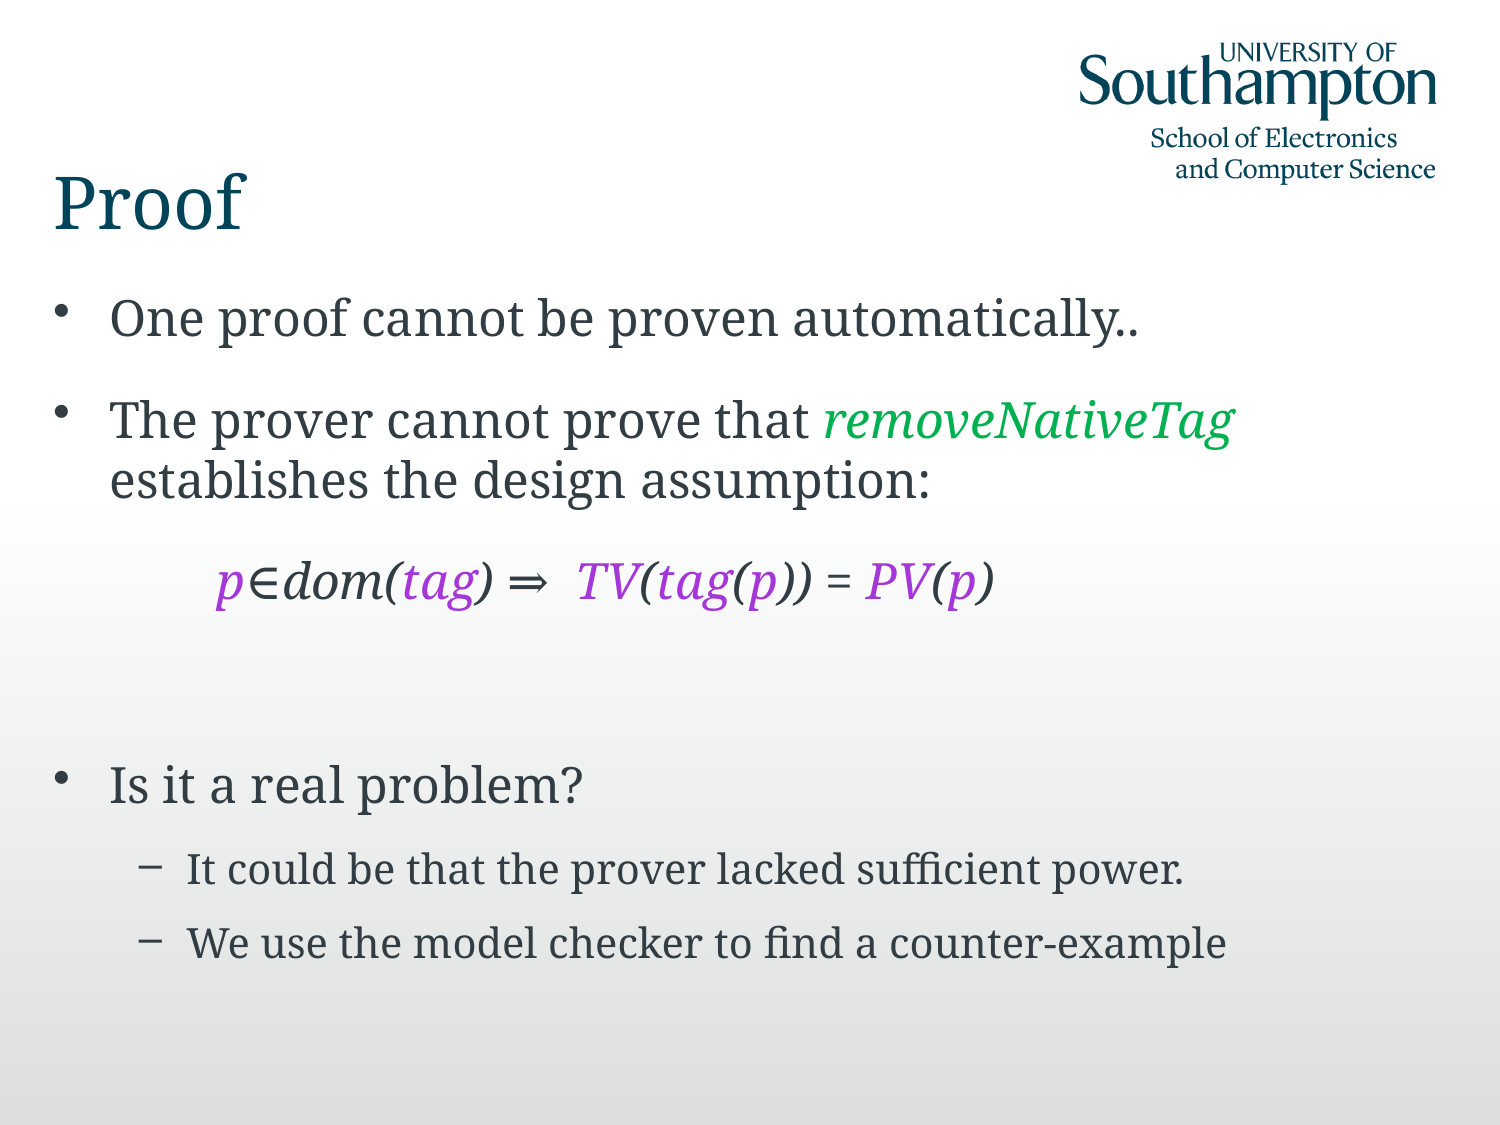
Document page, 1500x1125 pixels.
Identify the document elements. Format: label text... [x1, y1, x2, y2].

picture [1080, 42, 1437, 148]
list One proof cannot be proven automatically.. The prover cannot prove that removeNativeTag establishes the design assumption: p∈dom(tag) ⇒ TV(tag(p)) = PV(p) Is it a real problem? It could be that the prover lacked sufficient power. We use the model checker to find a counter-example [52, 278, 1448, 955]
picture [1080, 71, 1102, 101]
title Proof [52, 148, 1448, 256]
picture [1242, 42, 1251, 53]
